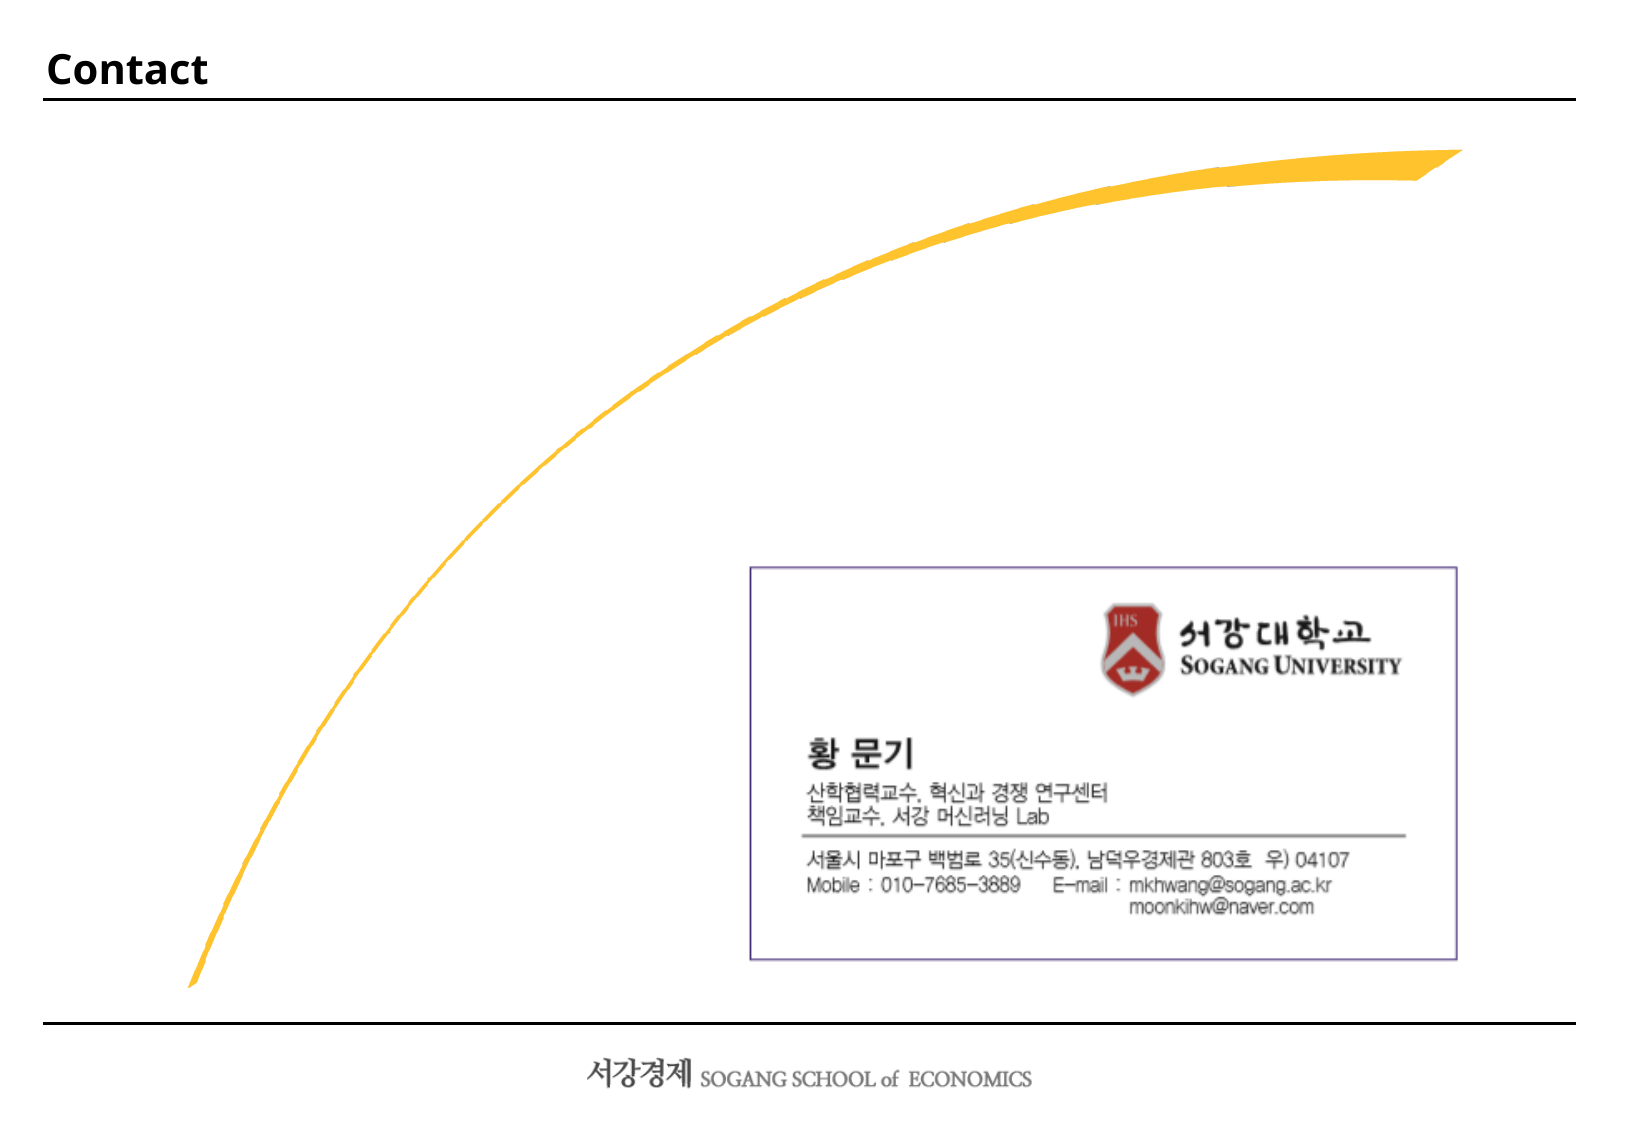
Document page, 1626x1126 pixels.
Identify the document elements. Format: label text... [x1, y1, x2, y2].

text_box Contact [31, 34, 1517, 142]
picture [587, 1055, 1036, 1093]
picture [186, 149, 1464, 989]
